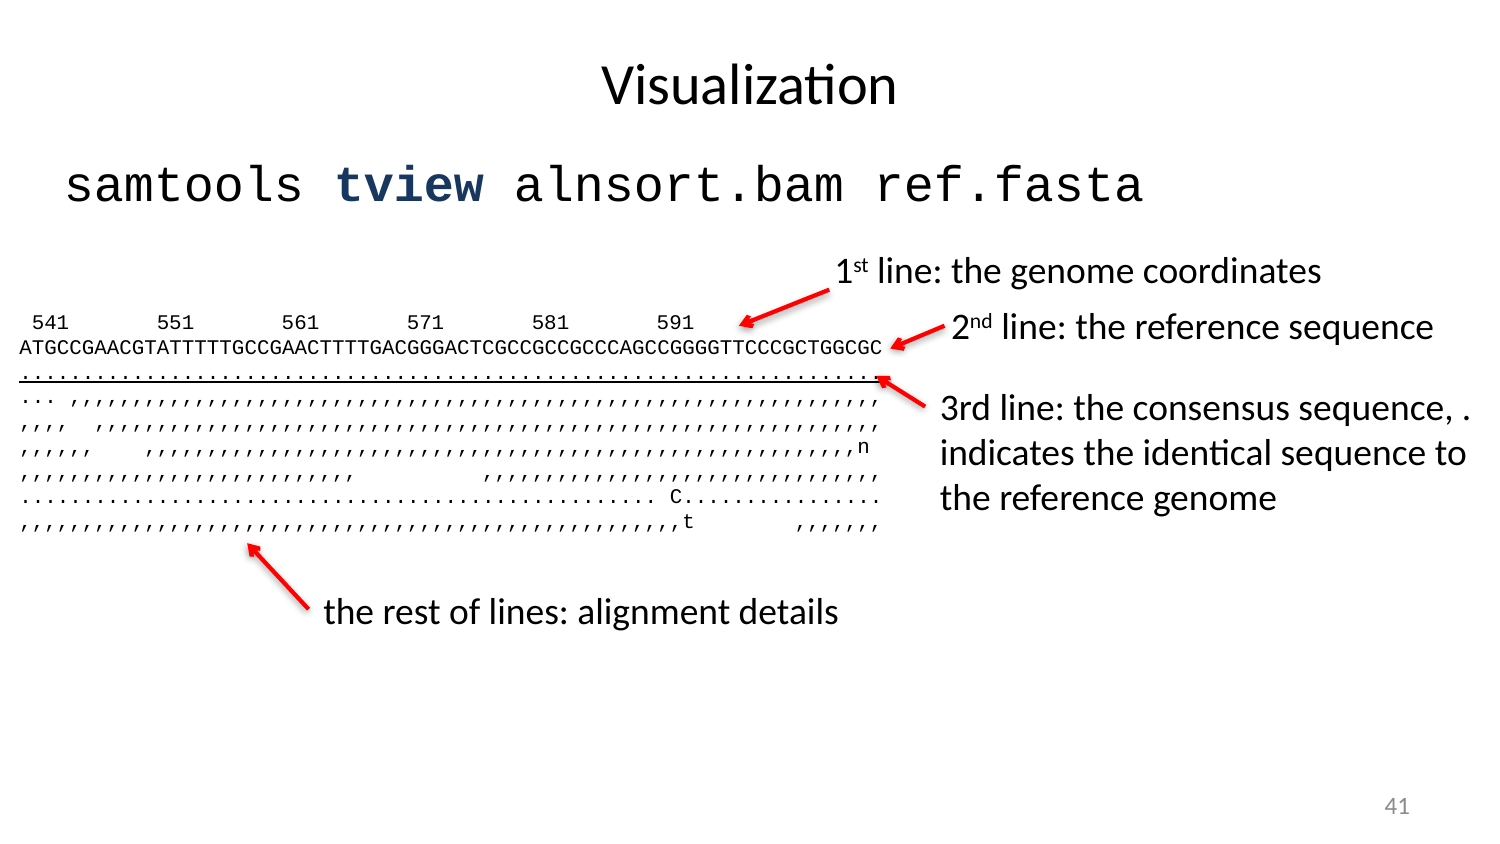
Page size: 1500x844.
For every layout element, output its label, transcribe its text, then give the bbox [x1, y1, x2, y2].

slide_number 41 [1074, 782, 1425, 827]
list samtools tview alnsort.bam ref.fasta [48, 143, 1279, 232]
text_box 1st line: the genome coordinates [819, 238, 1364, 299]
text_box the rest of lines: alignment details [308, 579, 1078, 640]
text_box 2nd line: the reference sequence [936, 294, 1457, 355]
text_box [738, 289, 830, 326]
text_box 541 551 561 571 581 591 ATGCCGAACGTATTTTTGCCGAACTTTTGACGGGACTCGCCGCCGCCCAGCCGGGGTTCCCGCTGGCGC ..................................................................... ... ,,,,,,,,,,,,,,,,,,,,,,,,,,,,,,,,,,,,,,,,,,,,,,,,,,,,,,,,,,,,,,,,, ,,,, ,,,,,,,,,,,,,,,,,,,,,,,,,,,,,,,,,,,,,,,,,,,,,,,,,,,,,,,,,,,,,,, ,,,,,, ,,,,,,,,,,,,,,,,,,,,,,,,,,,,,,,,,,,,,,,,,,,,,,,,,,,,,,,,,n ,,,,,,,,,,,,,,,,,,,,,,,,,,, ,,,,,,,,,,,,,,,,,,,,,,,,,,,,,,,, ................................................... C................ ,,,,,,,,,,,,,,,,,,,,,,,,,,,,,,,,,,,,,,,,,,,,,,,,,,,,,t ,,,,,,, [4, 300, 897, 541]
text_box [246, 542, 309, 610]
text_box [889, 325, 945, 349]
text_box 3rd line: the consensus sequence, . indicates the identical sequence to the reference genome [925, 376, 1489, 526]
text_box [876, 375, 926, 407]
title Visualization [75, 33, 1425, 129]
